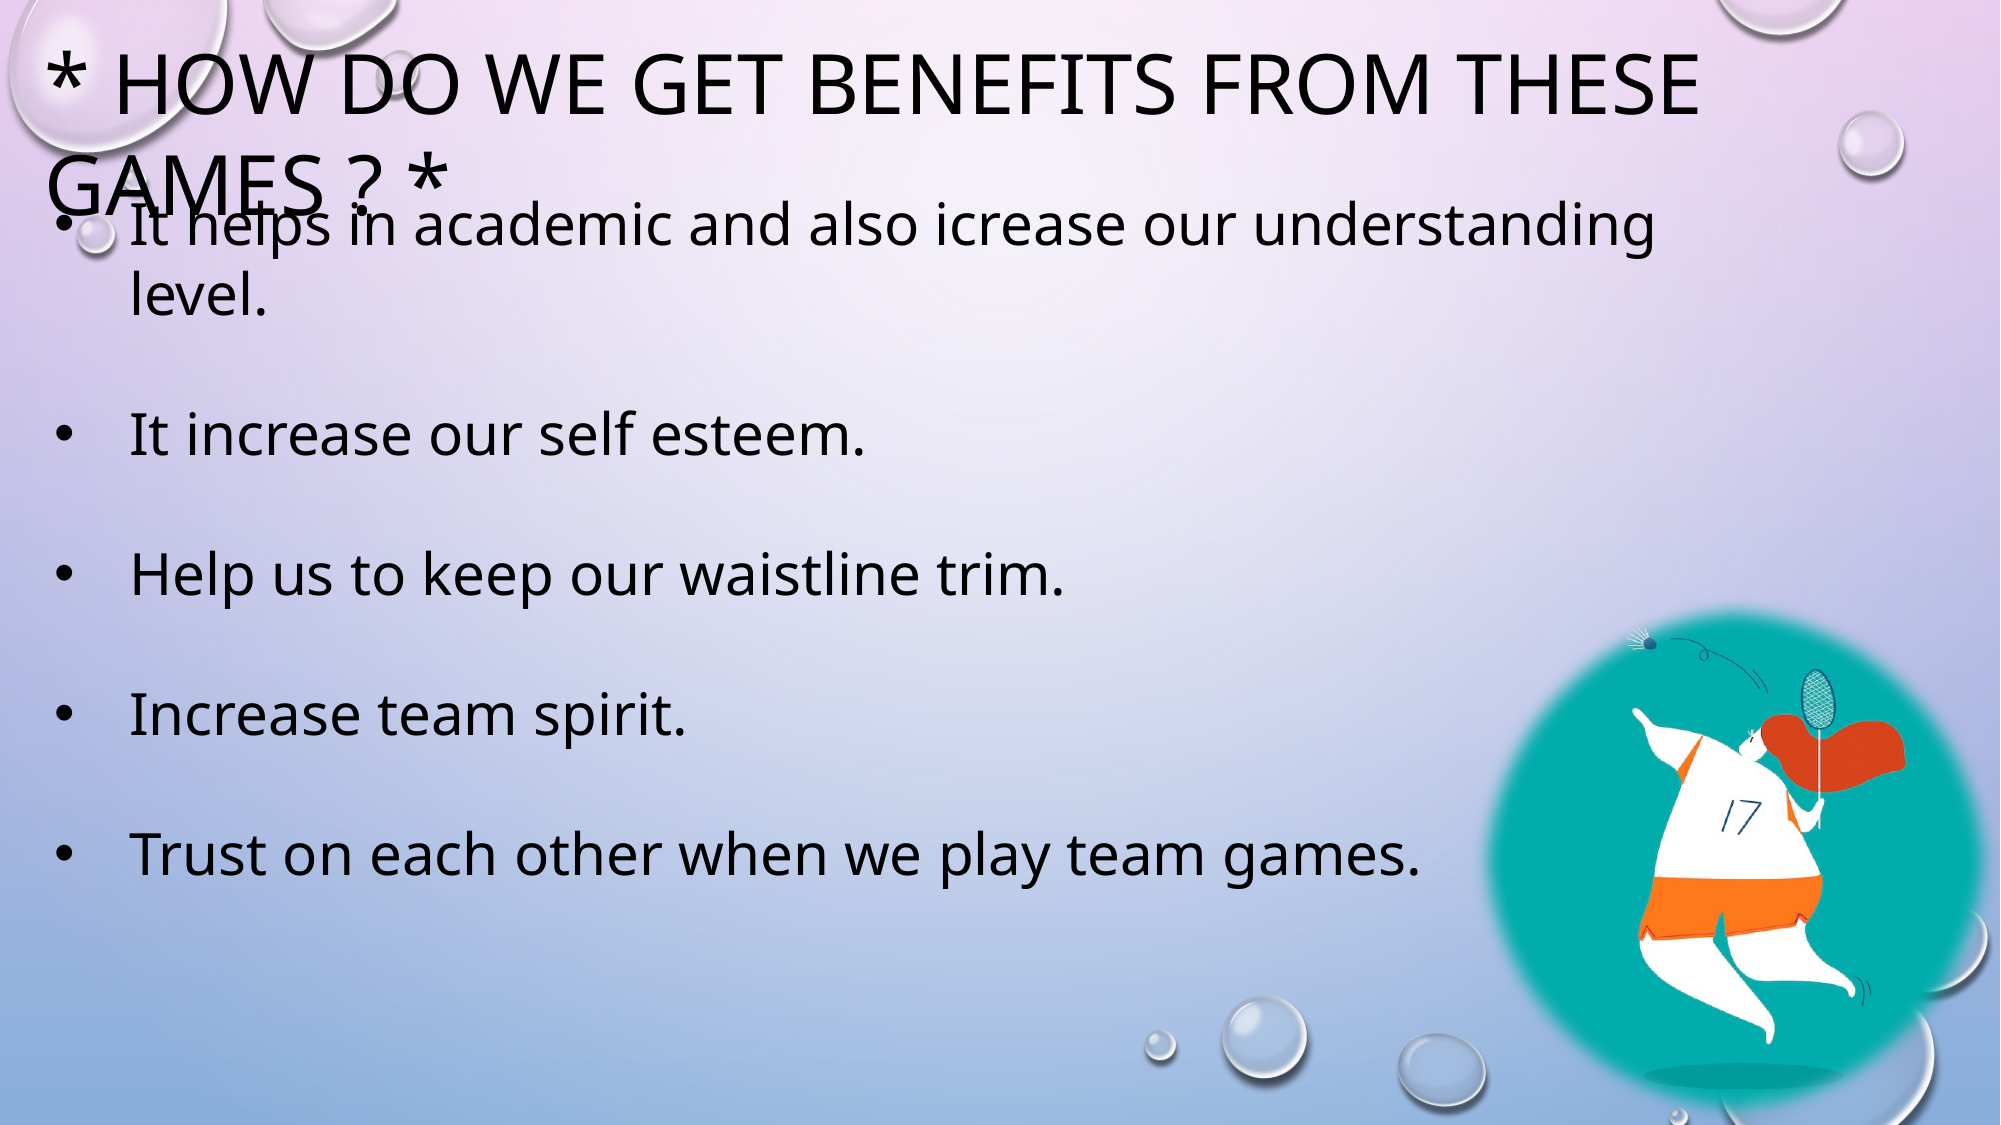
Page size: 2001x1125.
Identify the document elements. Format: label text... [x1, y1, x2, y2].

picture [0, 0, 2000, 1125]
text_box It helps in academic and also icrease our understanding level. It increase our self esteem. Help us to keep our waistline trim. Increase team spirit. Trust on each other when we play team games. [39, 179, 1767, 895]
text_box * HOW DO WE GET BENEFITS FROM THESE GAMES ? * [29, 24, 1984, 239]
